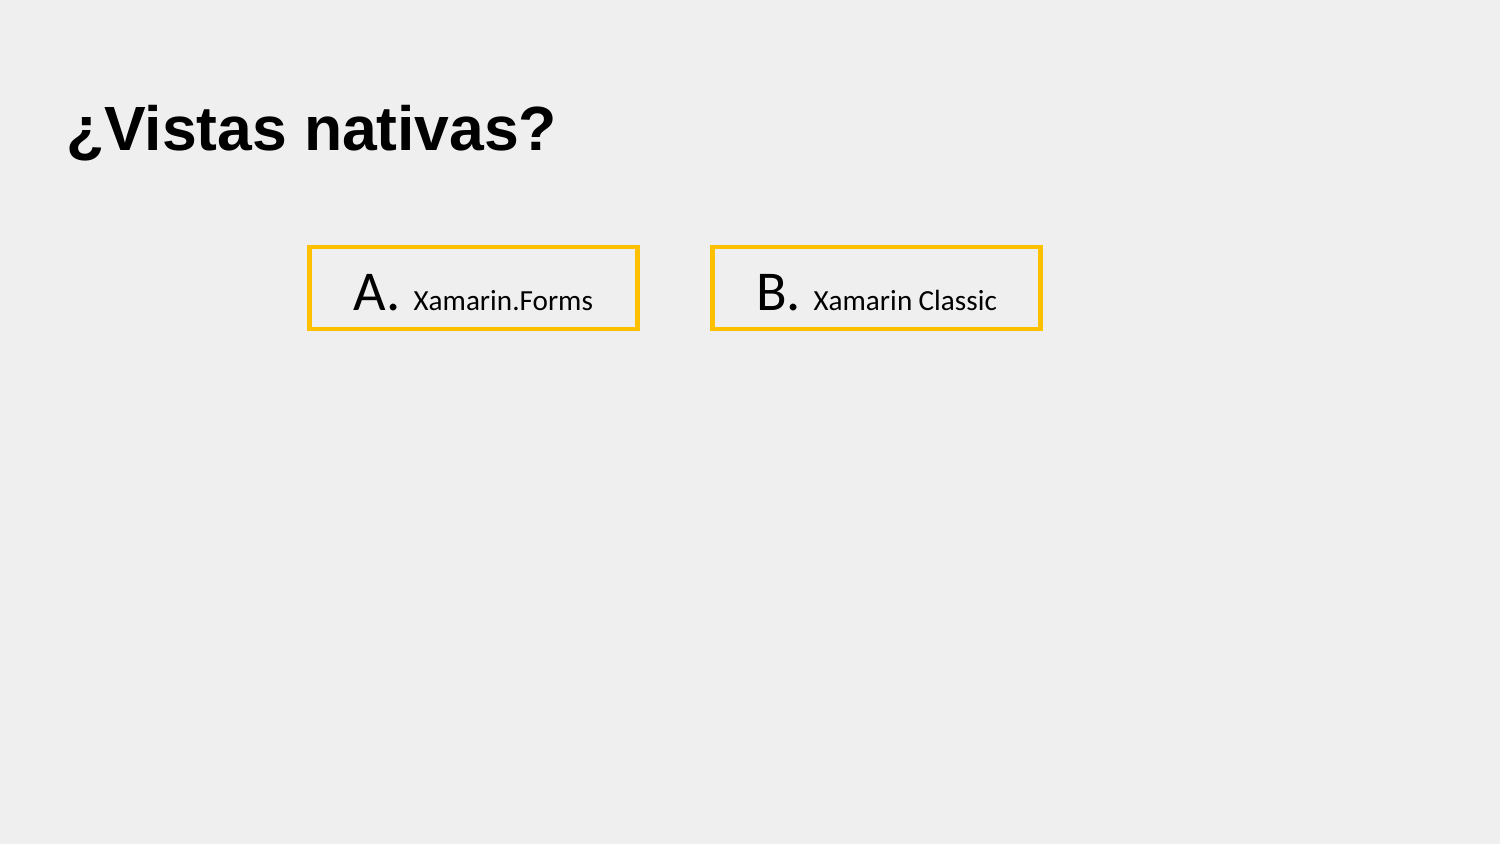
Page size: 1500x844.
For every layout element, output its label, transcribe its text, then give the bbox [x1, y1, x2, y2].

text_box A. Xamarin.Forms [309, 246, 638, 330]
title ¿Vistas nativas? [51, 72, 1449, 167]
text_box B. Xamarin Classic [712, 246, 1041, 330]
